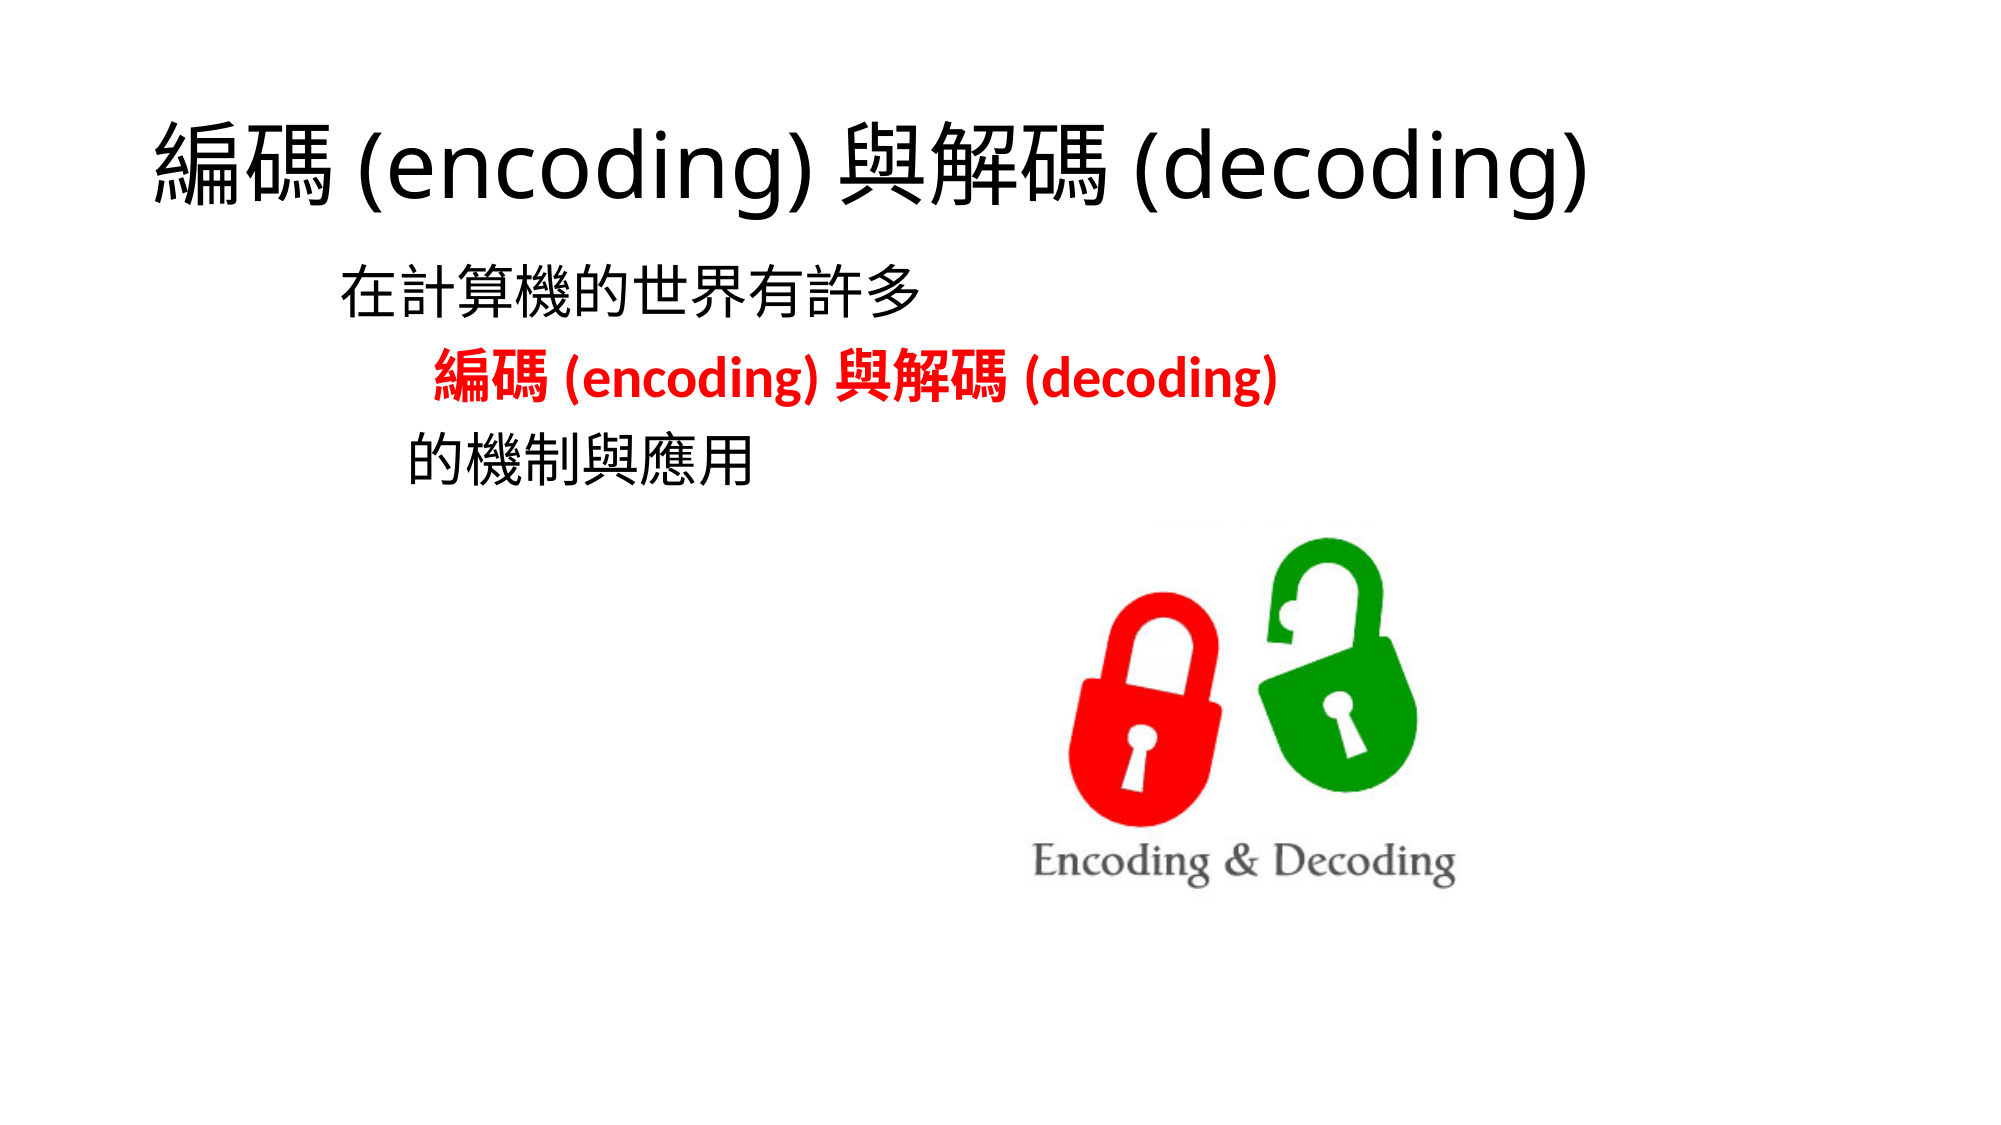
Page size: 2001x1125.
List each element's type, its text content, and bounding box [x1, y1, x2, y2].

picture [962, 524, 1525, 900]
title 編碼(encoding)與解碼(decoding) [137, 59, 1863, 278]
list 在計算機的世界有許多 編碼(encoding)與解碼(decoding) 的機制與應用 [324, 256, 1675, 556]
